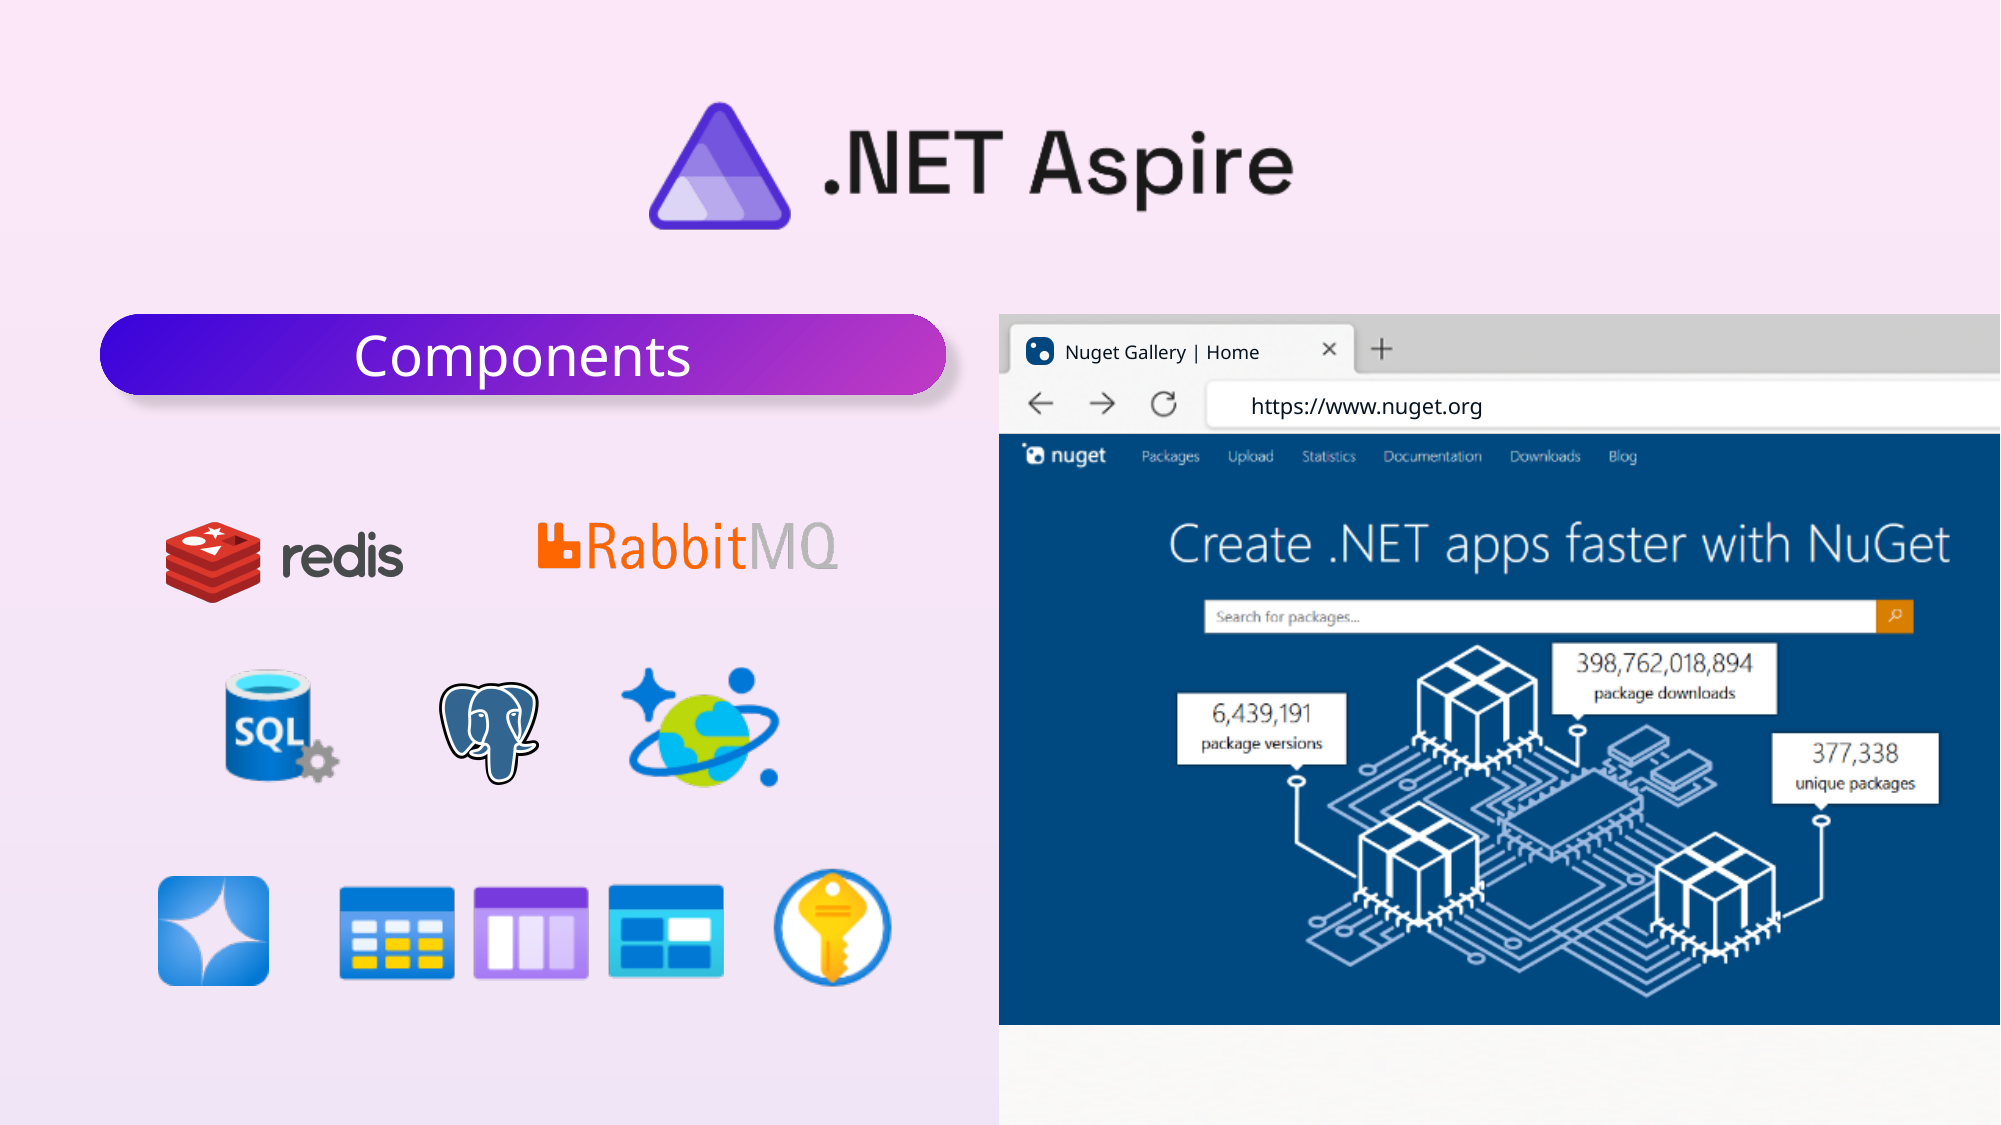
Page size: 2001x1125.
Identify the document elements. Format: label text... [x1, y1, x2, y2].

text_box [999, 1026, 2000, 1125]
picture [471, 873, 593, 995]
picture [648, 82, 1352, 272]
picture [538, 522, 839, 571]
picture [605, 871, 727, 993]
picture [336, 873, 459, 995]
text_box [999, 313, 2000, 434]
picture [158, 875, 269, 987]
picture [770, 866, 895, 991]
text_box Components [100, 314, 946, 395]
picture [166, 521, 404, 604]
picture [584, 667, 820, 792]
picture [999, 434, 2000, 1026]
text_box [223, 667, 540, 787]
